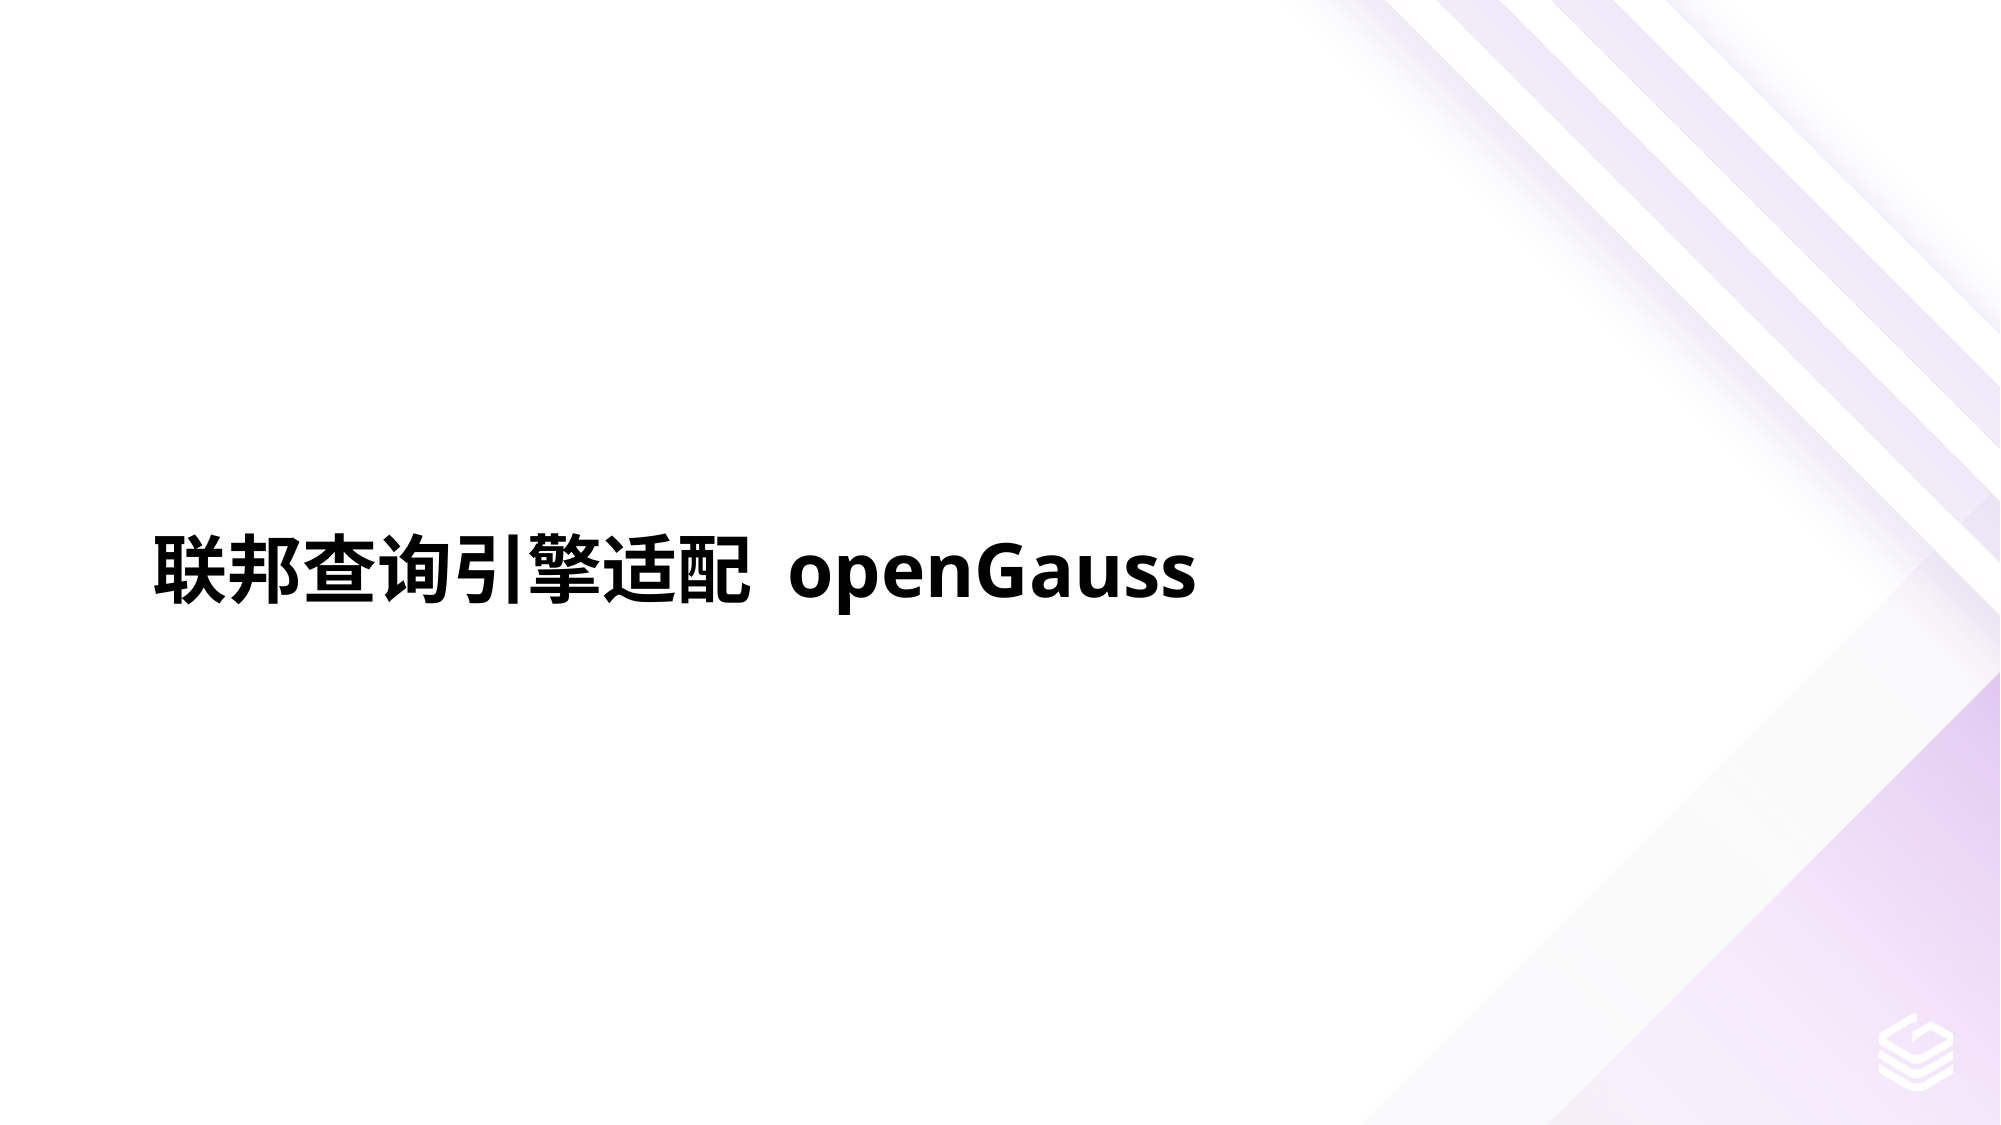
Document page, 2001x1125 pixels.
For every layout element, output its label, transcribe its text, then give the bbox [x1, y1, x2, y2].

picture [0, 0, 2000, 1125]
title 联邦查询引擎适配 openGauss [137, 504, 1392, 621]
